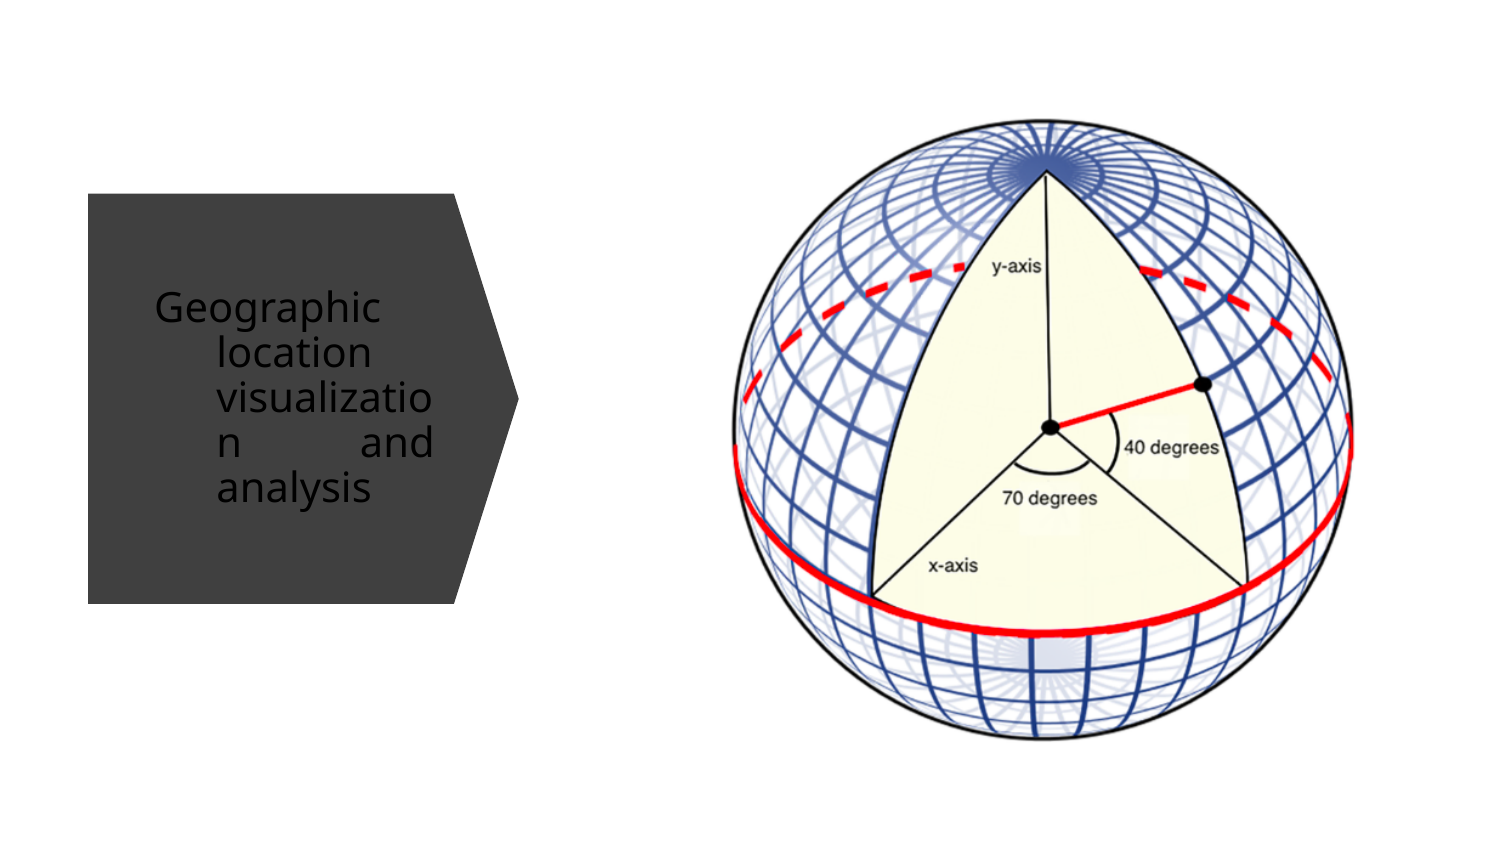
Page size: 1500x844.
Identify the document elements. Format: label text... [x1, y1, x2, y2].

text_box [87, 192, 520, 605]
title Geographic location visualization and analysis [126, 242, 450, 556]
picture [638, 79, 1372, 765]
